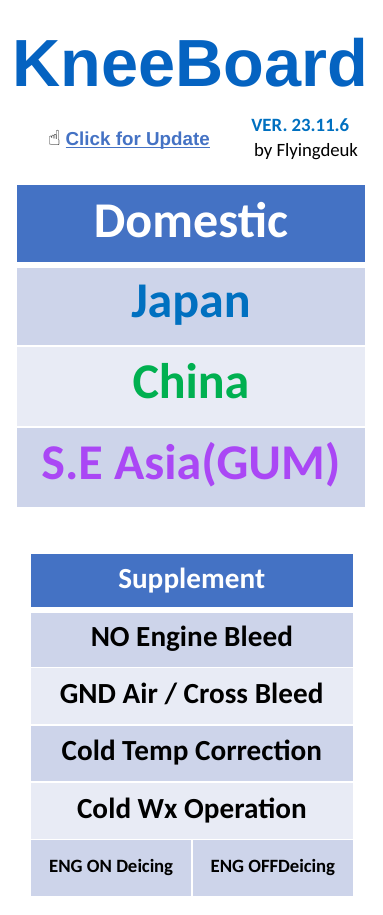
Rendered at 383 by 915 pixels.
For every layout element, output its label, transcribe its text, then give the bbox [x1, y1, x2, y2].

table_cell NO Engine Bleed [31, 613, 353, 667]
table_header Supplement [31, 554, 353, 607]
text_box ☝️ Click for Update [33, 117, 262, 157]
table_cell ENG OFFDeicing [193, 840, 353, 896]
table_cell S.E Asia(GUM) [17, 428, 365, 507]
text_box by Flyingdeuk [239, 130, 379, 168]
text_box VER. 23.11.6 [236, 104, 376, 143]
text_box KneeBoard [0, 12, 382, 108]
table_cell China [17, 347, 365, 426]
table_cell Cold Wx Operation [31, 783, 353, 839]
table_cell ENG ON Deicing [31, 840, 191, 896]
table_cell Japan [17, 268, 365, 345]
table_header Domestic [17, 185, 365, 262]
table_cell GND Air / Cross Bleed [31, 668, 353, 724]
table_cell Cold Temp Correction [31, 726, 353, 781]
